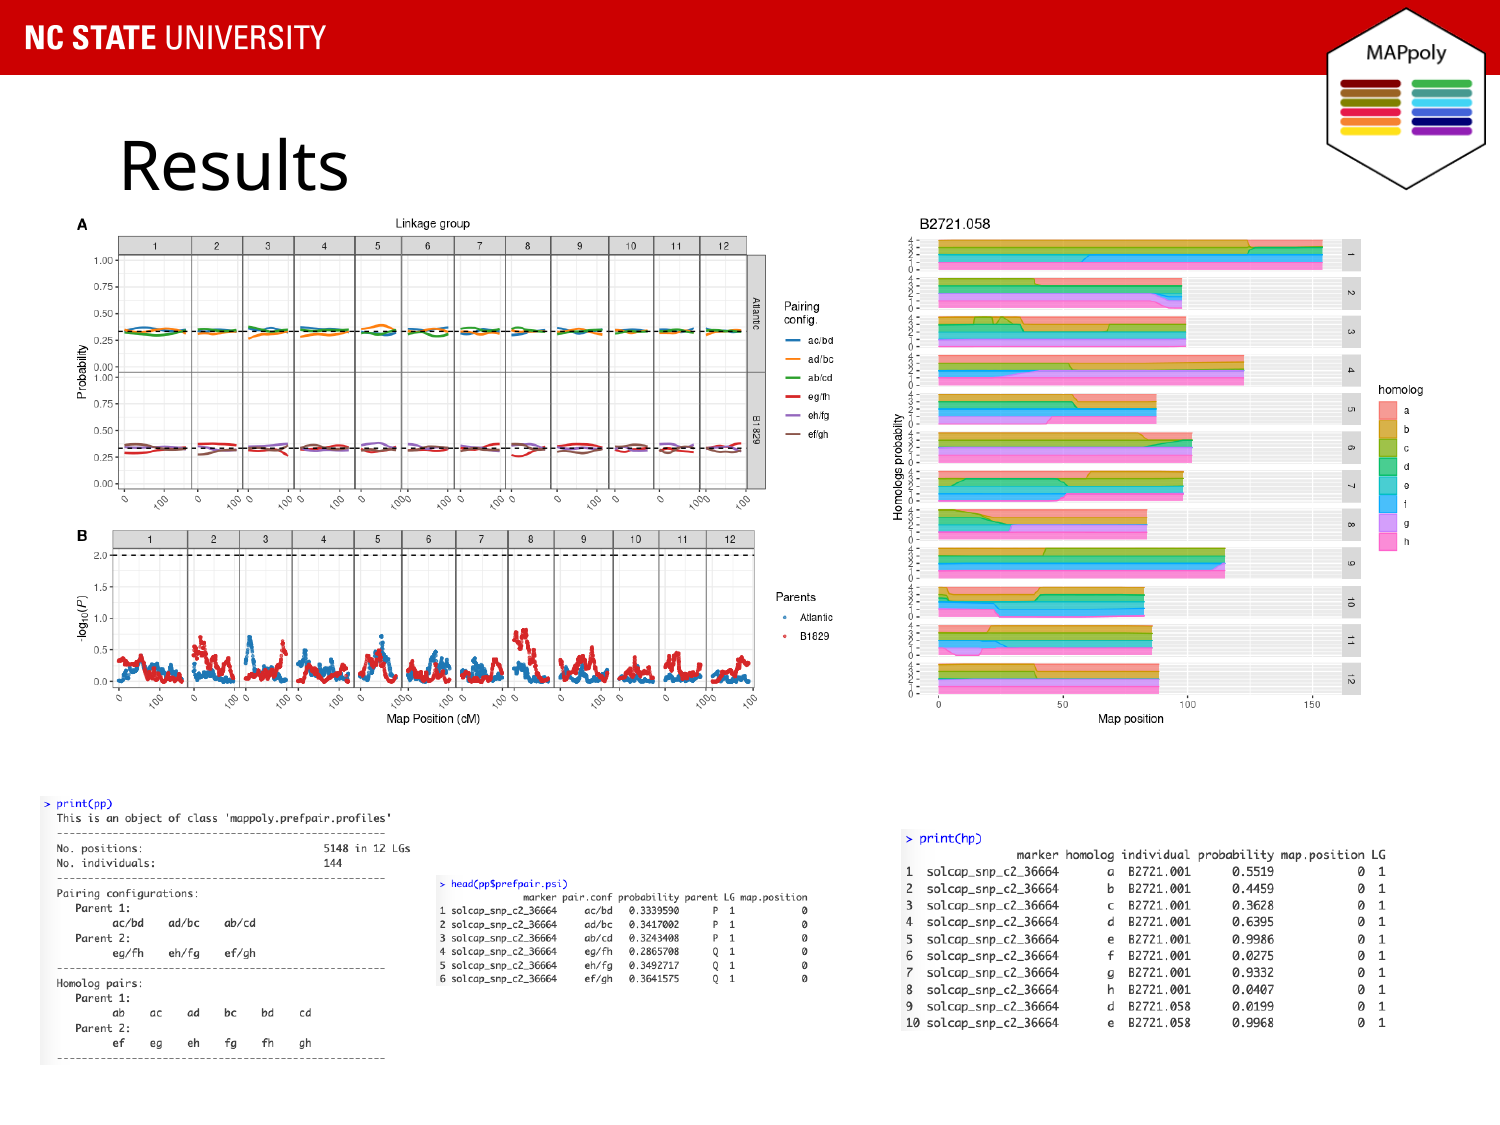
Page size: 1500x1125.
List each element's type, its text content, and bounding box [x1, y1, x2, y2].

picture [901, 829, 1405, 1032]
picture [73, 214, 838, 728]
picture [436, 875, 814, 986]
picture [0, 0, 1500, 191]
picture [40, 796, 418, 1065]
title Results [103, 59, 1397, 278]
picture [890, 214, 1427, 728]
